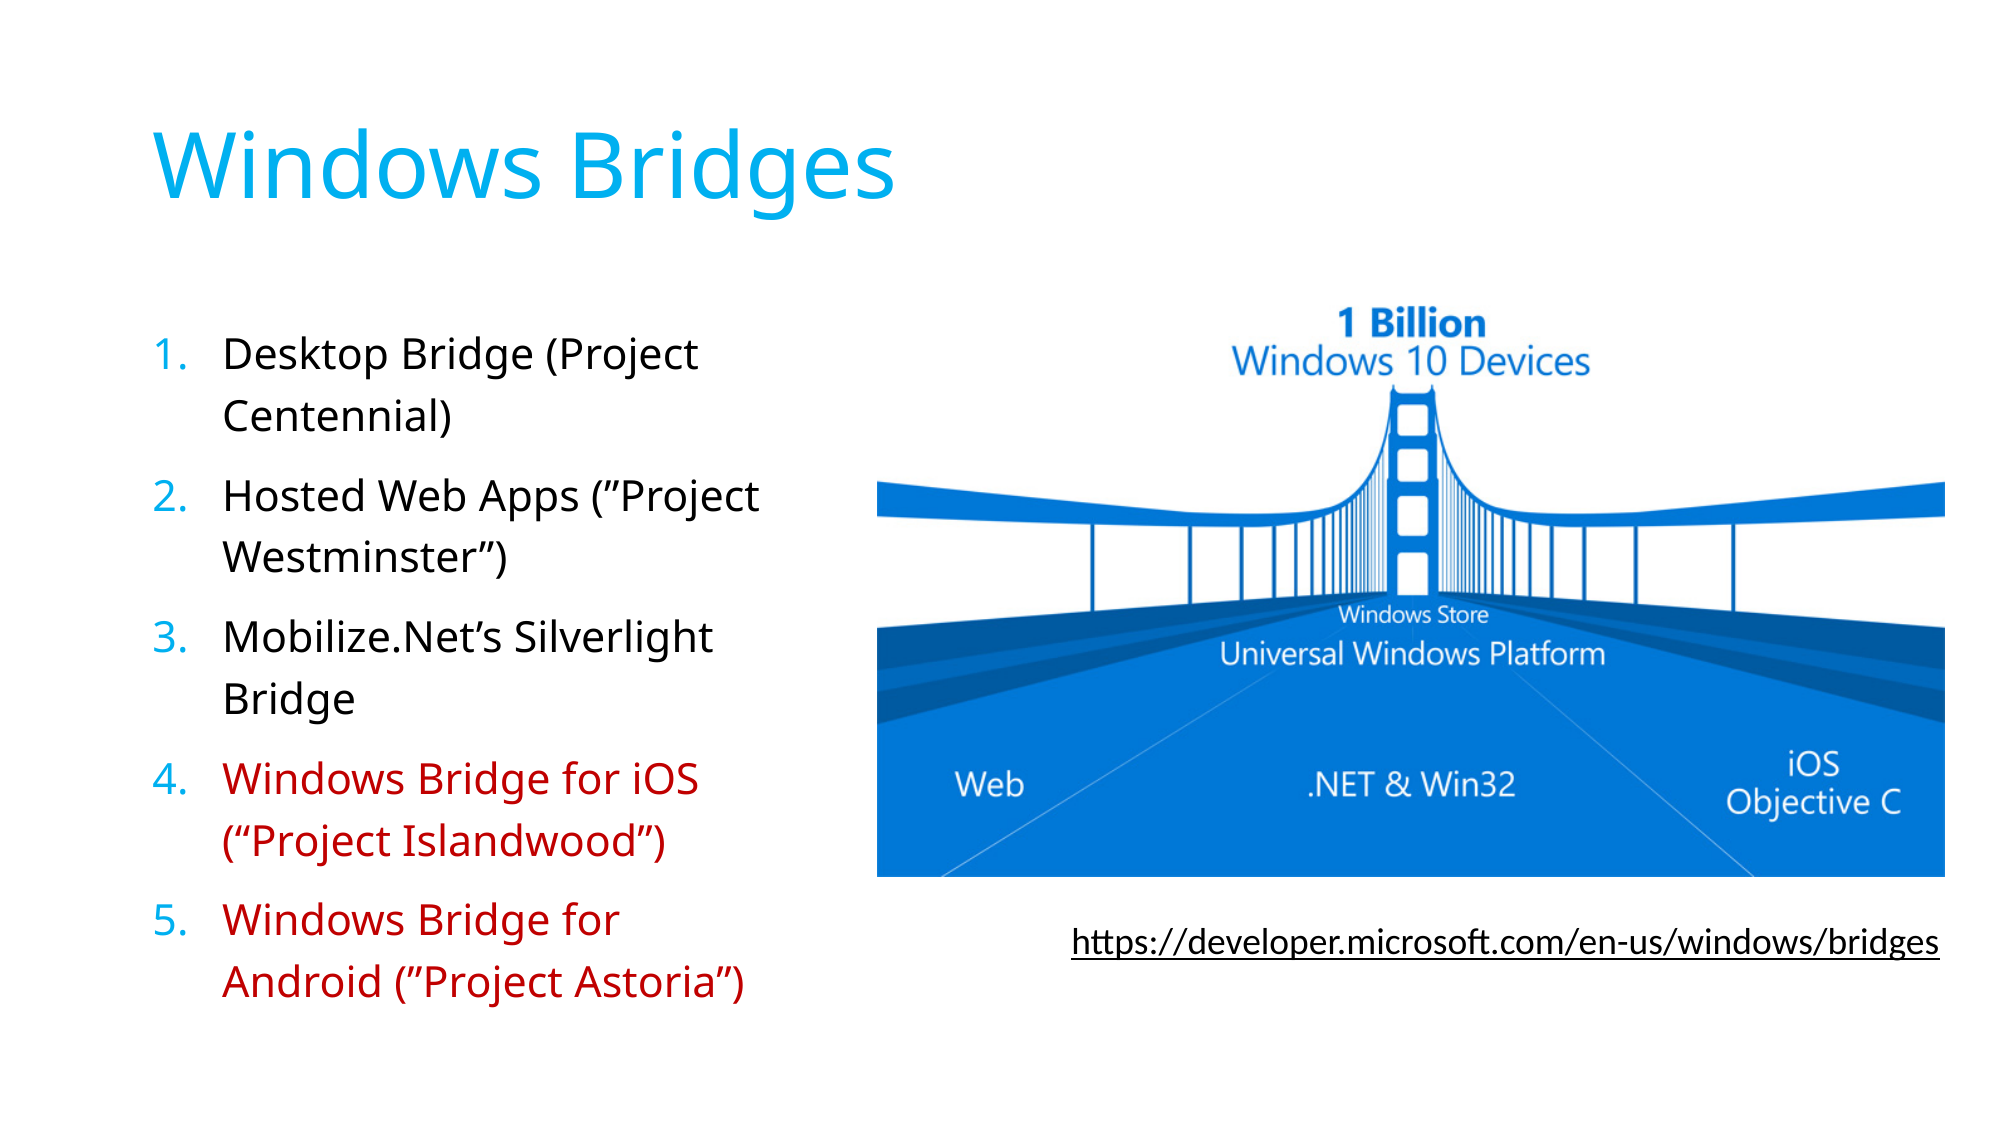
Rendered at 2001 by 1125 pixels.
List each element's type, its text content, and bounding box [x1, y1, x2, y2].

text_box https://developer.microsoft.com/en-us/windows/bridges [1056, 910, 1964, 970]
list Desktop Bridge (Project Centennial) Hosted Web Apps (”Project Westminster”) Mobilize.Net’s Silverlight Bridge Windows Bridge for iOS (“Project Islandwood”) Windows Bridge for Android (”Project Astoria”) [137, 308, 781, 1023]
title Windows Bridges [137, 59, 1863, 278]
picture [877, 276, 1945, 877]
